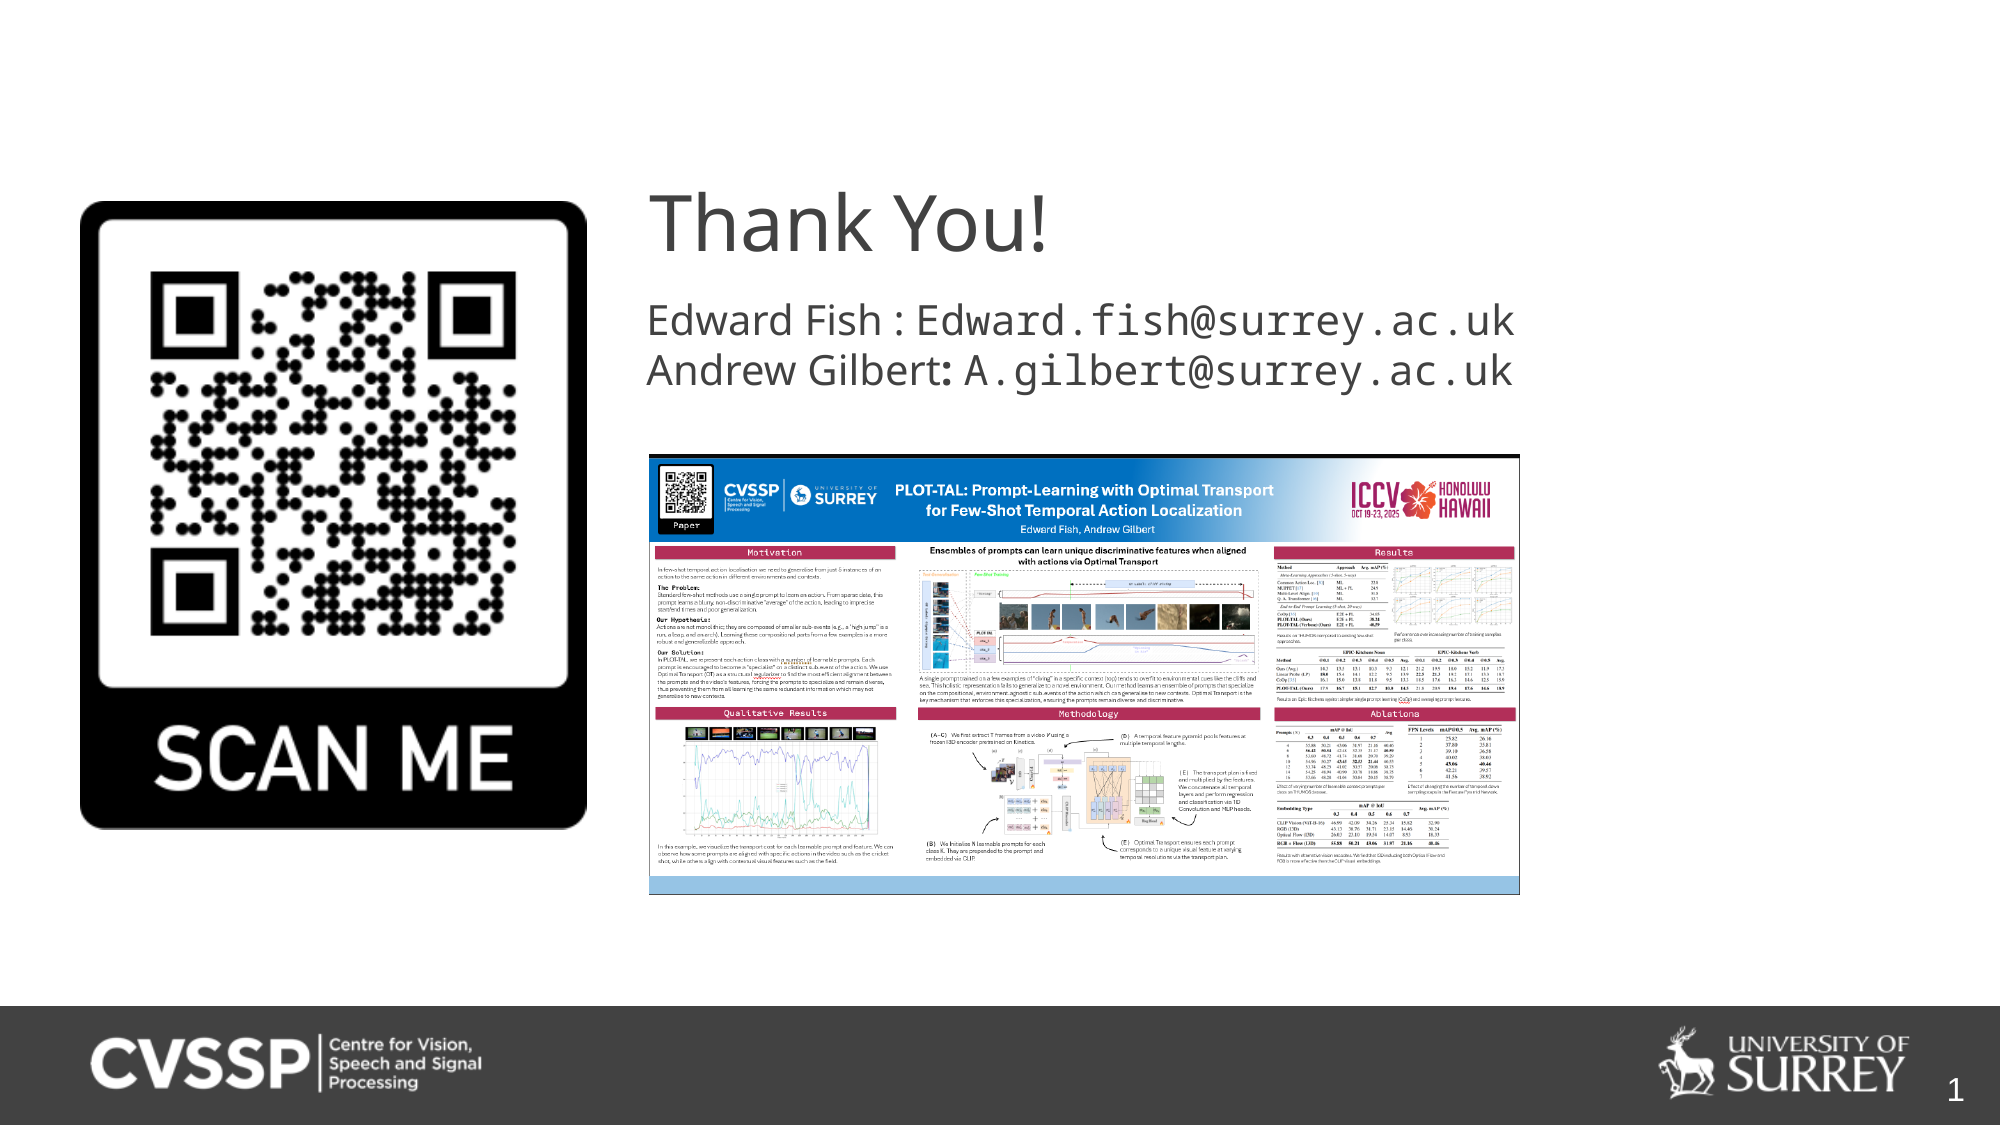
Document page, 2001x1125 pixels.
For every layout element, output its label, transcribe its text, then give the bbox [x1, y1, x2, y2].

picture [0, 1006, 2000, 1125]
picture [80, 200, 587, 830]
text_box 1 [1911, 1068, 2000, 1125]
title Thank You! [649, 174, 1118, 286]
text_box Edward Fish : Edward.fish@surrey.ac.uk Andrew Gilbert: A.gilbert@surrey.ac.uk [631, 286, 2000, 402]
picture [649, 454, 1520, 895]
